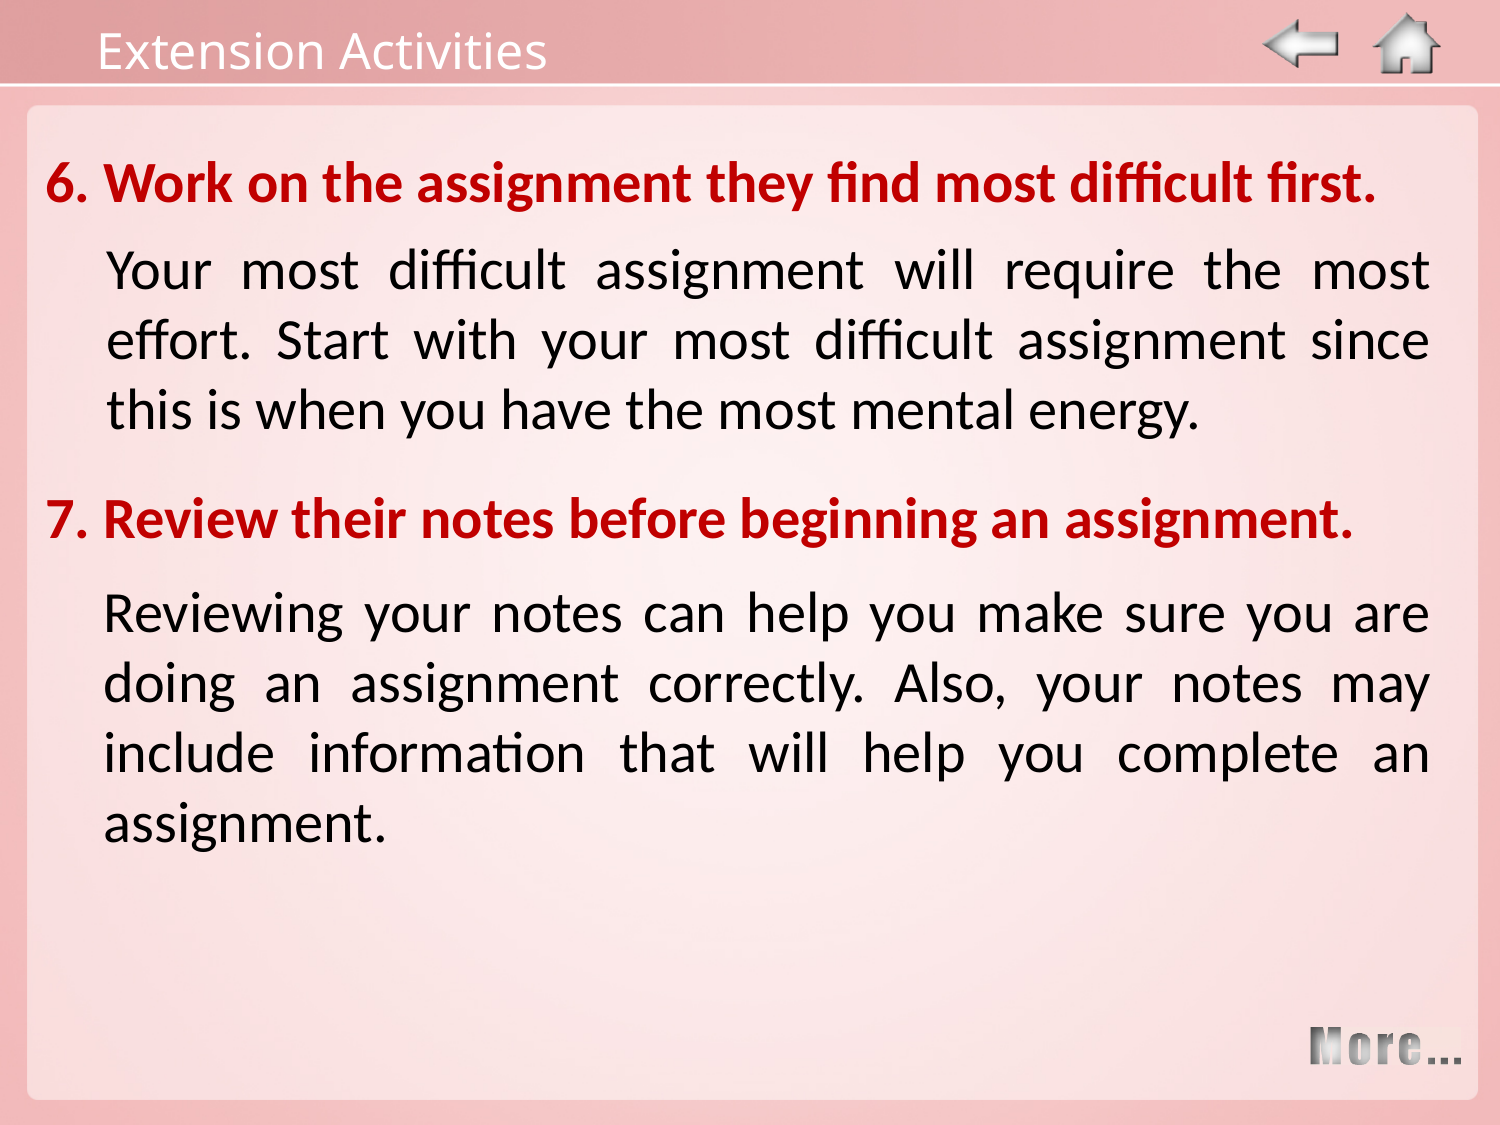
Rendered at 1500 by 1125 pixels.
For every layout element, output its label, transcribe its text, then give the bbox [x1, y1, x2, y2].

text_box Extension Activities [82, 11, 564, 87]
text_box Your most difficult assignment will require the most effort. Start with your most difficult assignment since this is when you have the most mental energy. [92, 223, 1446, 449]
picture [0, 0, 1500, 1125]
text_box Reviewing your notes can help you make sure you are doing an assignment correctly. Also, your notes may include information that will help you complete an assignment. [89, 567, 1447, 862]
list 6. Work on the assignment they find most difficult first. 7. Review their notes before beginning an assignment. [29, 144, 1480, 633]
